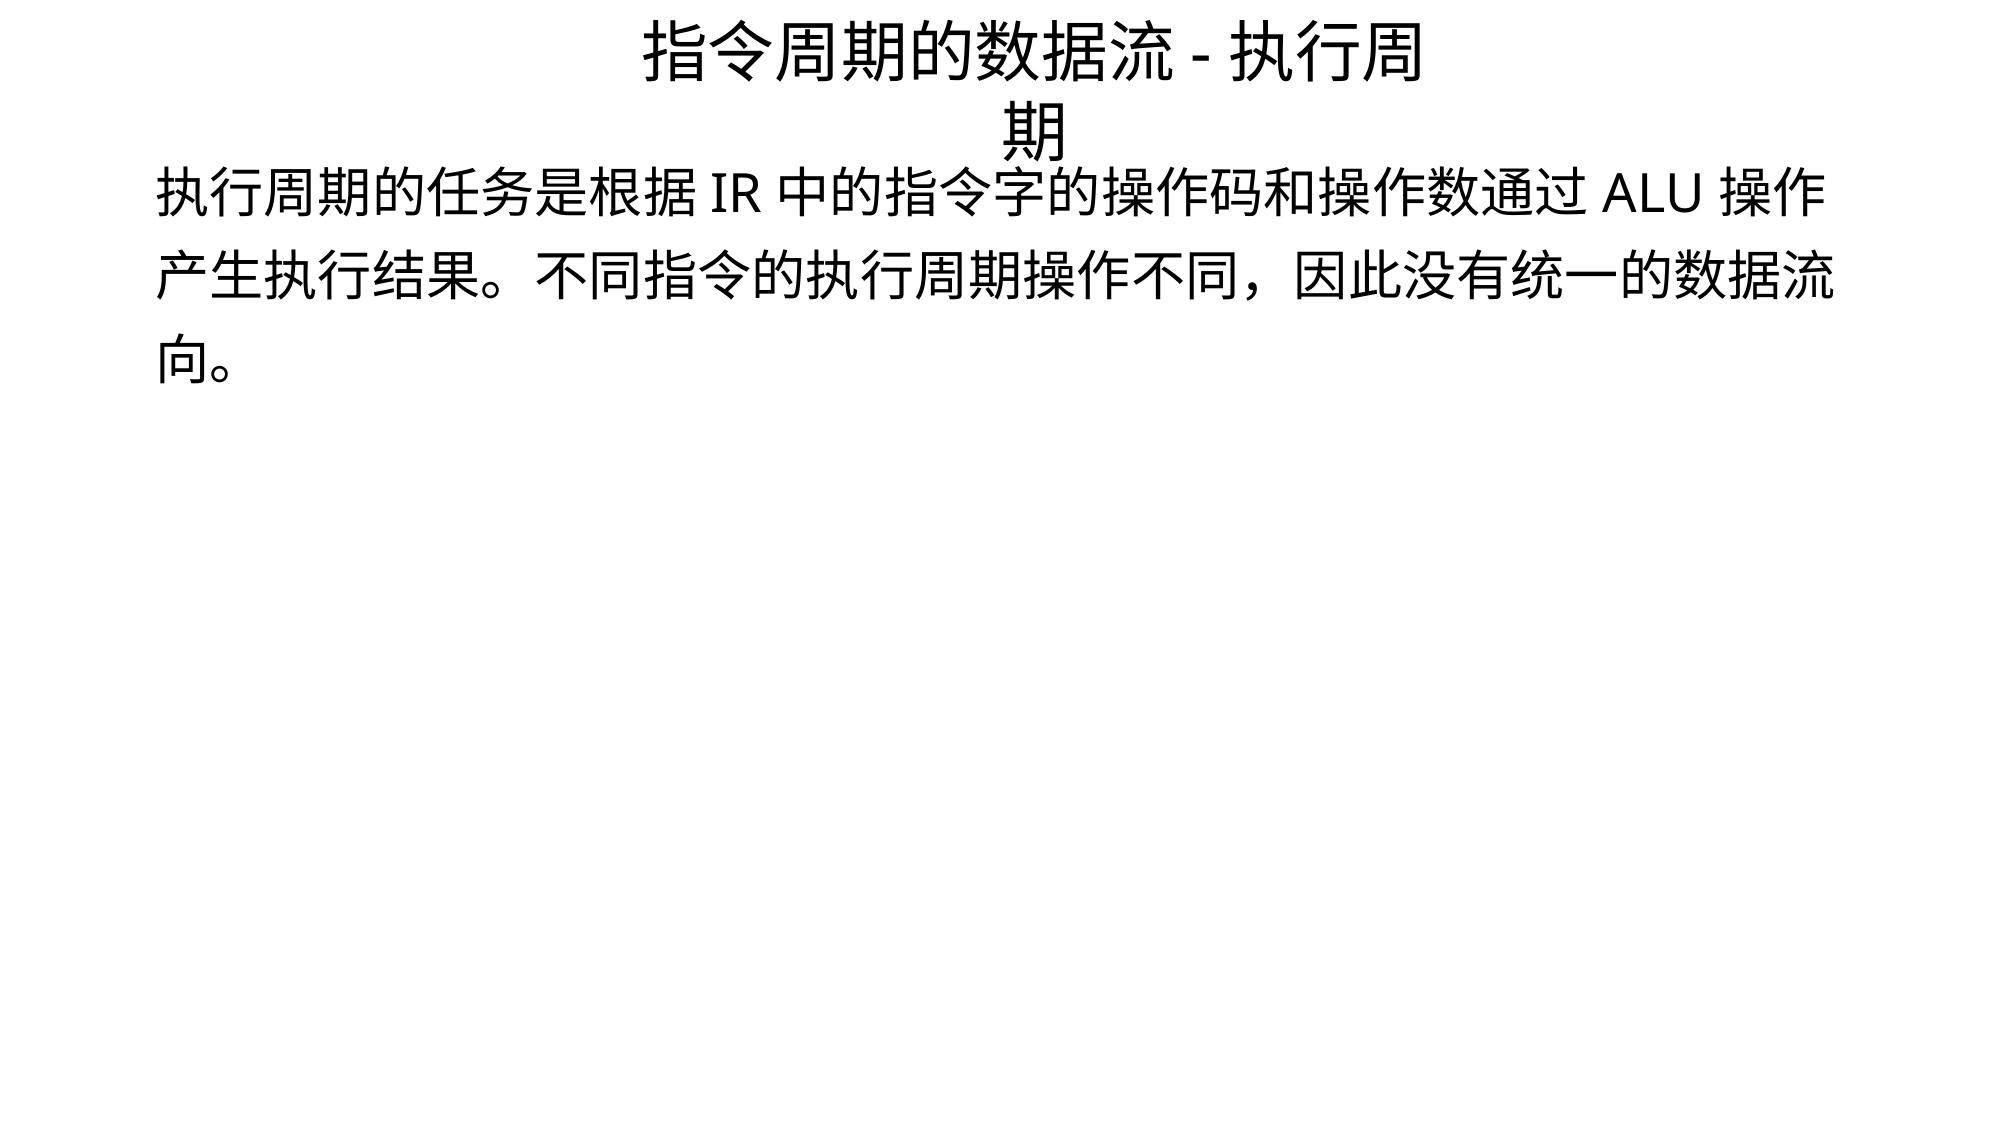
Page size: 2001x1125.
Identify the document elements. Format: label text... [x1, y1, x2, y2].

text_box 指令周期的数据流-执行周期 [595, 2, 1475, 132]
text_box 执行周期的任务是根据IR中的指令字的操作码和操作数通过ALU操作产生执行结果。不同指令的执行周期操作不同，因此没有统一的数据流向。 [140, 132, 1860, 398]
